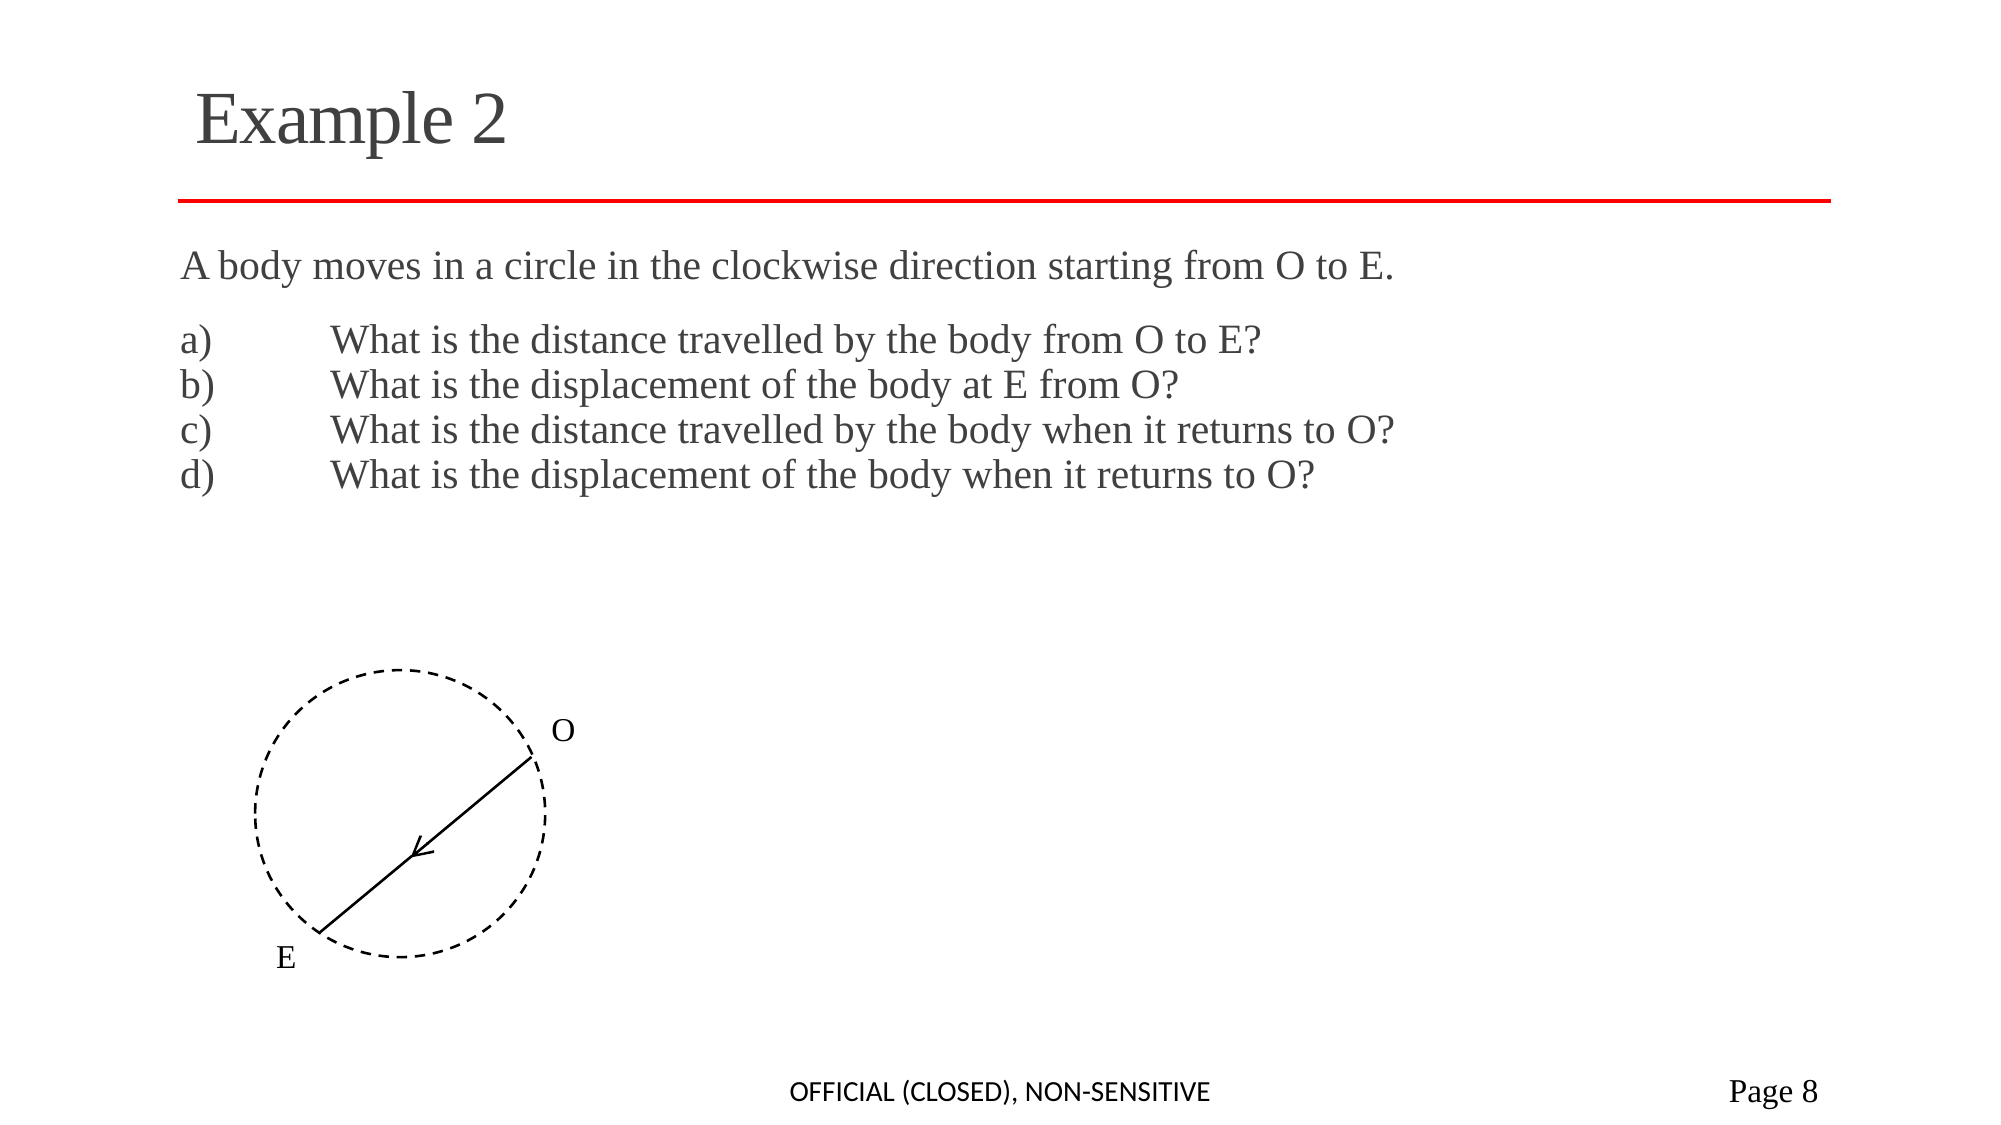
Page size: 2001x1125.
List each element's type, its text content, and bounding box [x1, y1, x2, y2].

slide_number Page 8 [1618, 1059, 1834, 1120]
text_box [254, 669, 657, 1005]
list A body moves in a circle in the clockwise direction starting from O to E. a) What is the distance travelled by the body from O to E? b) What is the displacement of the body at E from O? c) What is the distance travelled by the body when it returns to O? d) What is the displacement of the body when it returns to O? [180, 236, 1834, 1004]
title Example 2 [180, 47, 1830, 195]
footer Official (Closed), Non-sensitive [604, 1059, 1396, 1120]
